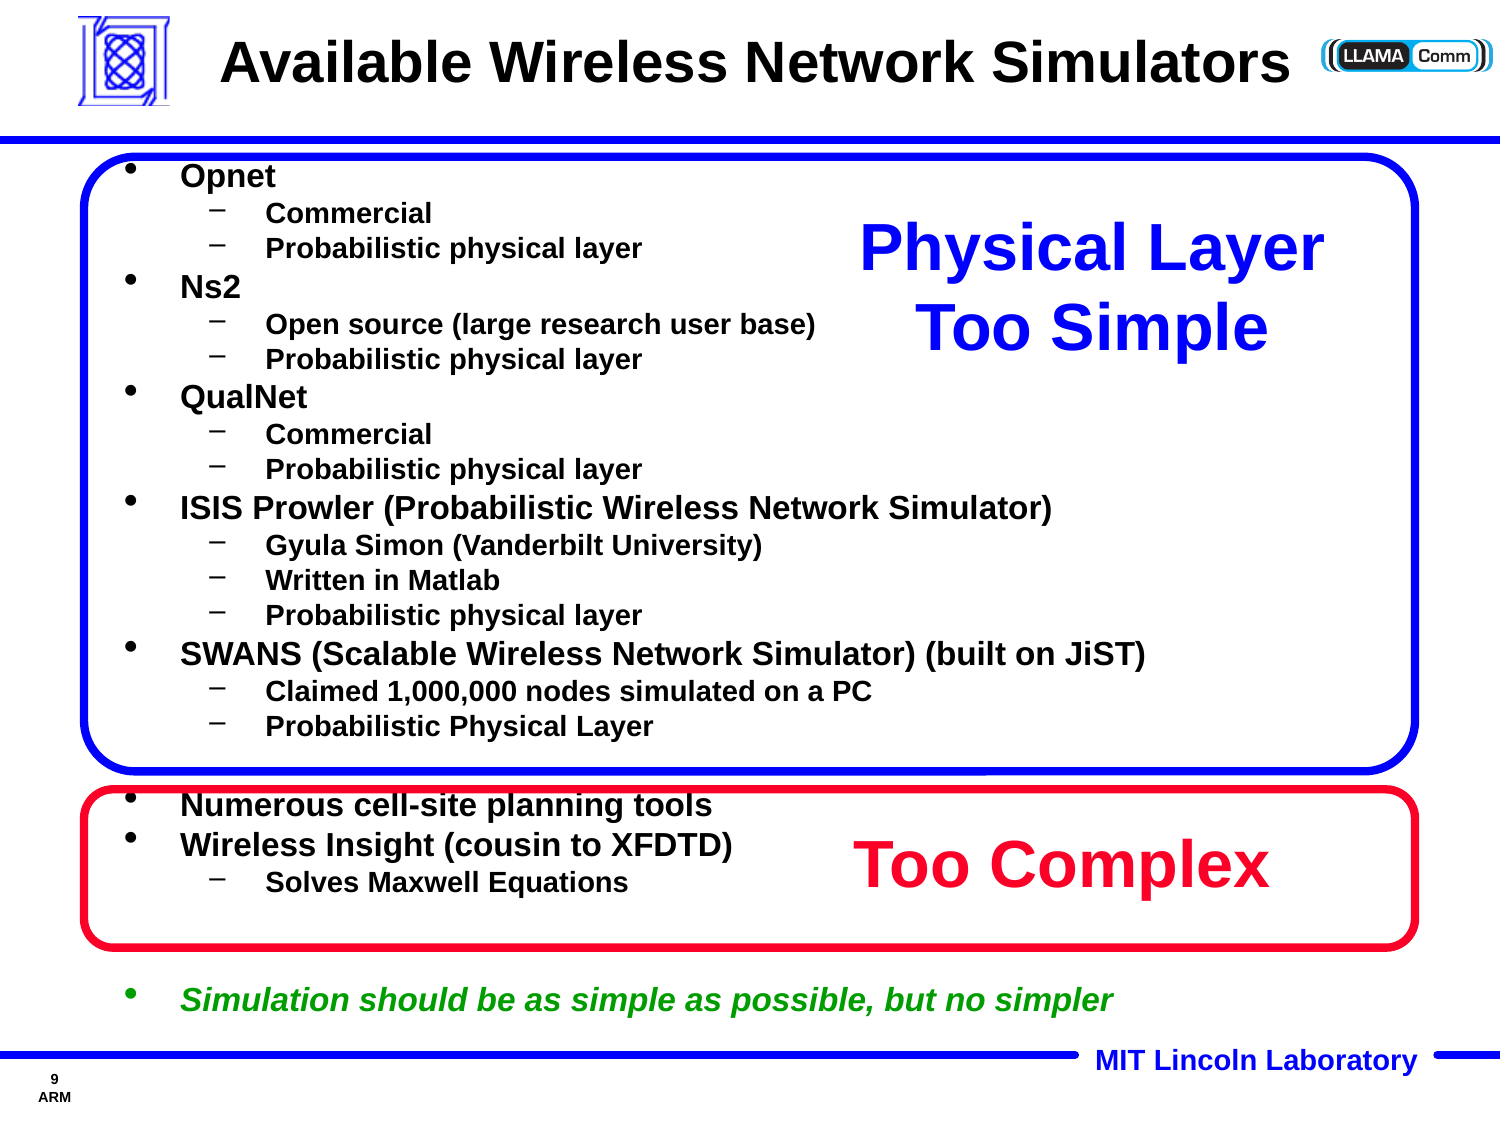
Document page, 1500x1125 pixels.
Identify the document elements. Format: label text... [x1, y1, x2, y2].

picture [1413, 43, 1476, 69]
text_box Simulation should be as simple as possible, but no simpler [108, 978, 1391, 1055]
picture [1471, 39, 1493, 72]
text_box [83, 156, 1416, 948]
picture [1340, 43, 1409, 69]
title Available Wireless Network Simulators [174, 0, 1338, 125]
